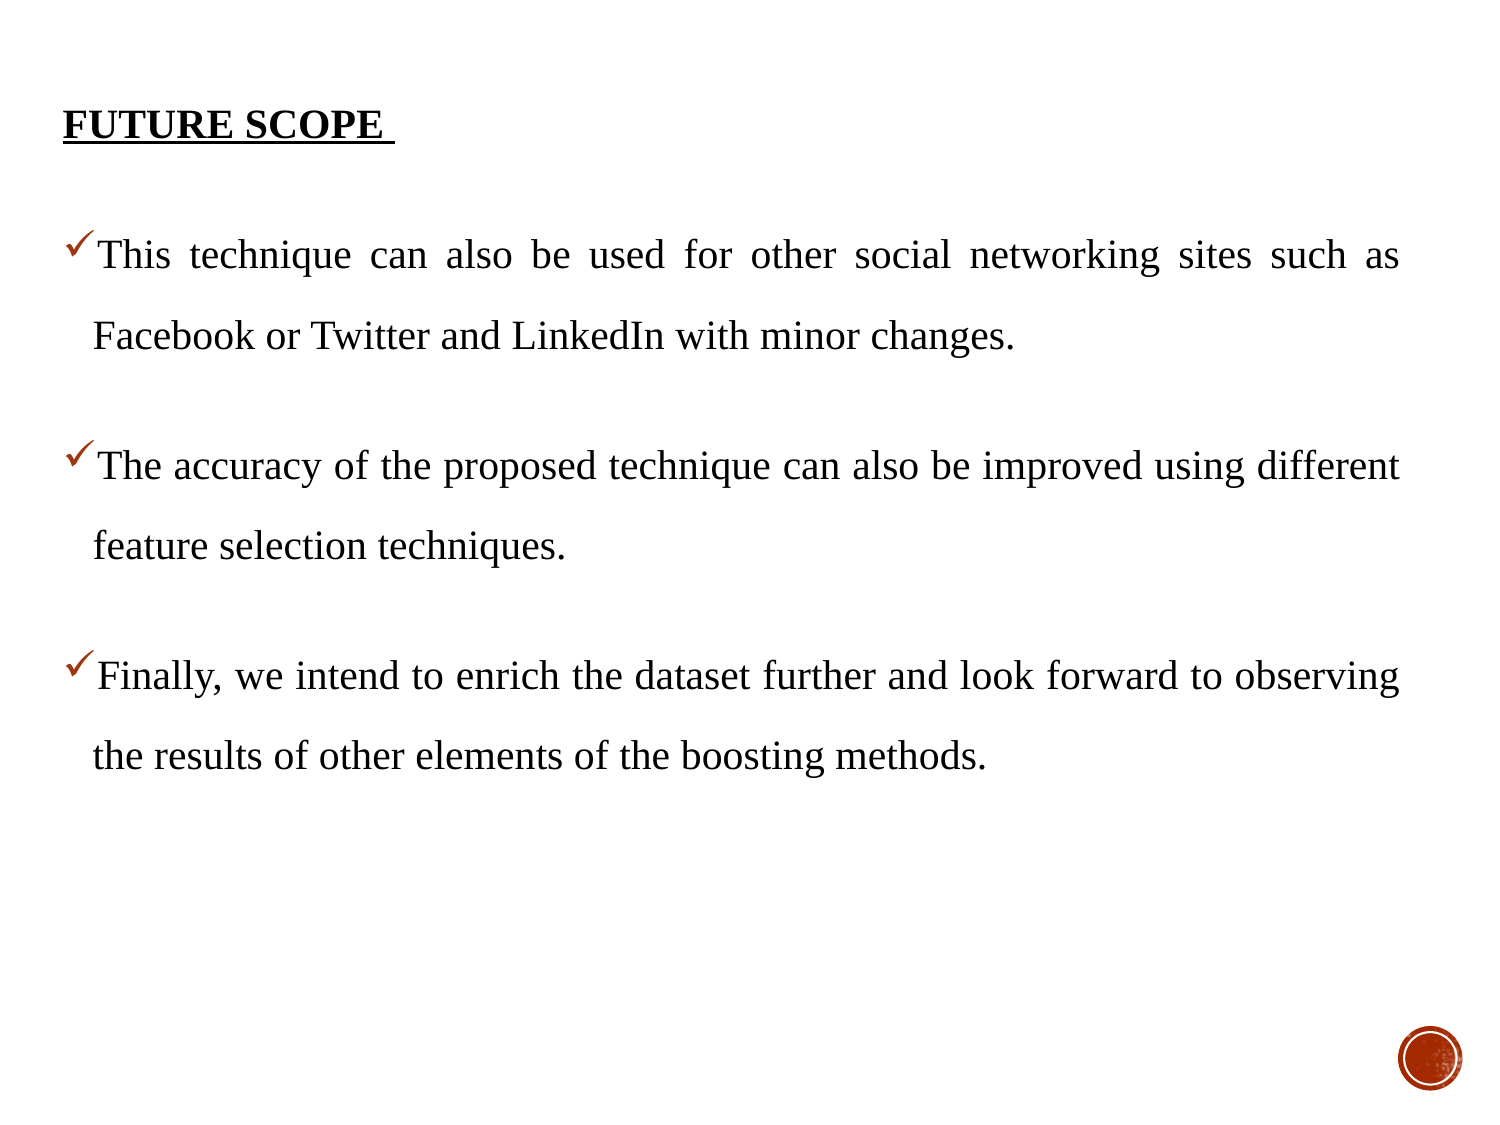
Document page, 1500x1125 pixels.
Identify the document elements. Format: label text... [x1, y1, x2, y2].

list FUTURE SCOPE This technique can also be used for other social networking sites such as Facebook or Twitter and LinkedIn with minor changes. The accuracy of the proposed technique can also be improved using different feature selection techniques. Finally, we intend to enrich the dataset further and look forward to observing the results of other elements of the boosting methods. [54, 59, 1410, 968]
picture [1398, 1026, 1463, 1091]
